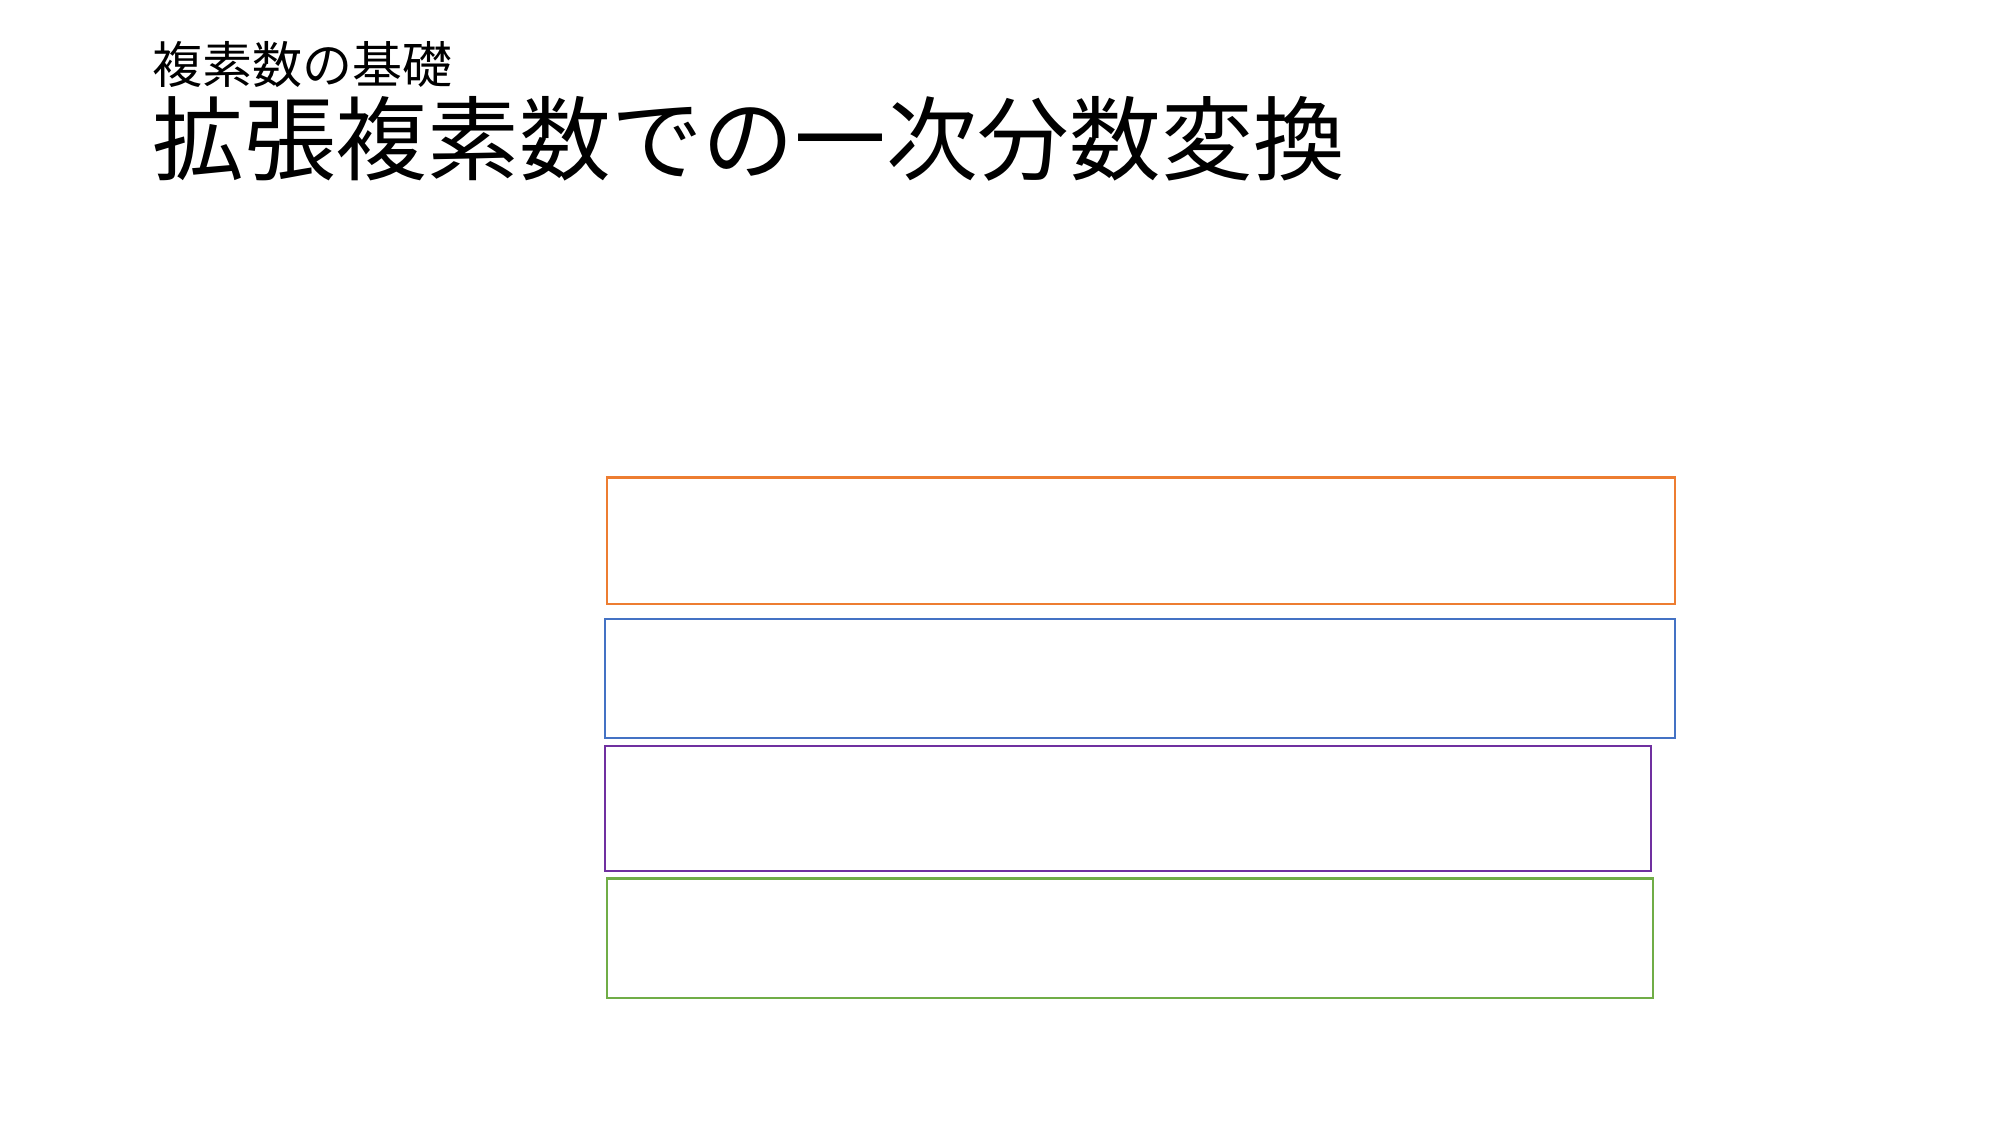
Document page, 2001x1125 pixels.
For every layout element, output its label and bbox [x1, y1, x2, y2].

text_box [606, 877, 1654, 999]
text_box [606, 476, 1676, 605]
